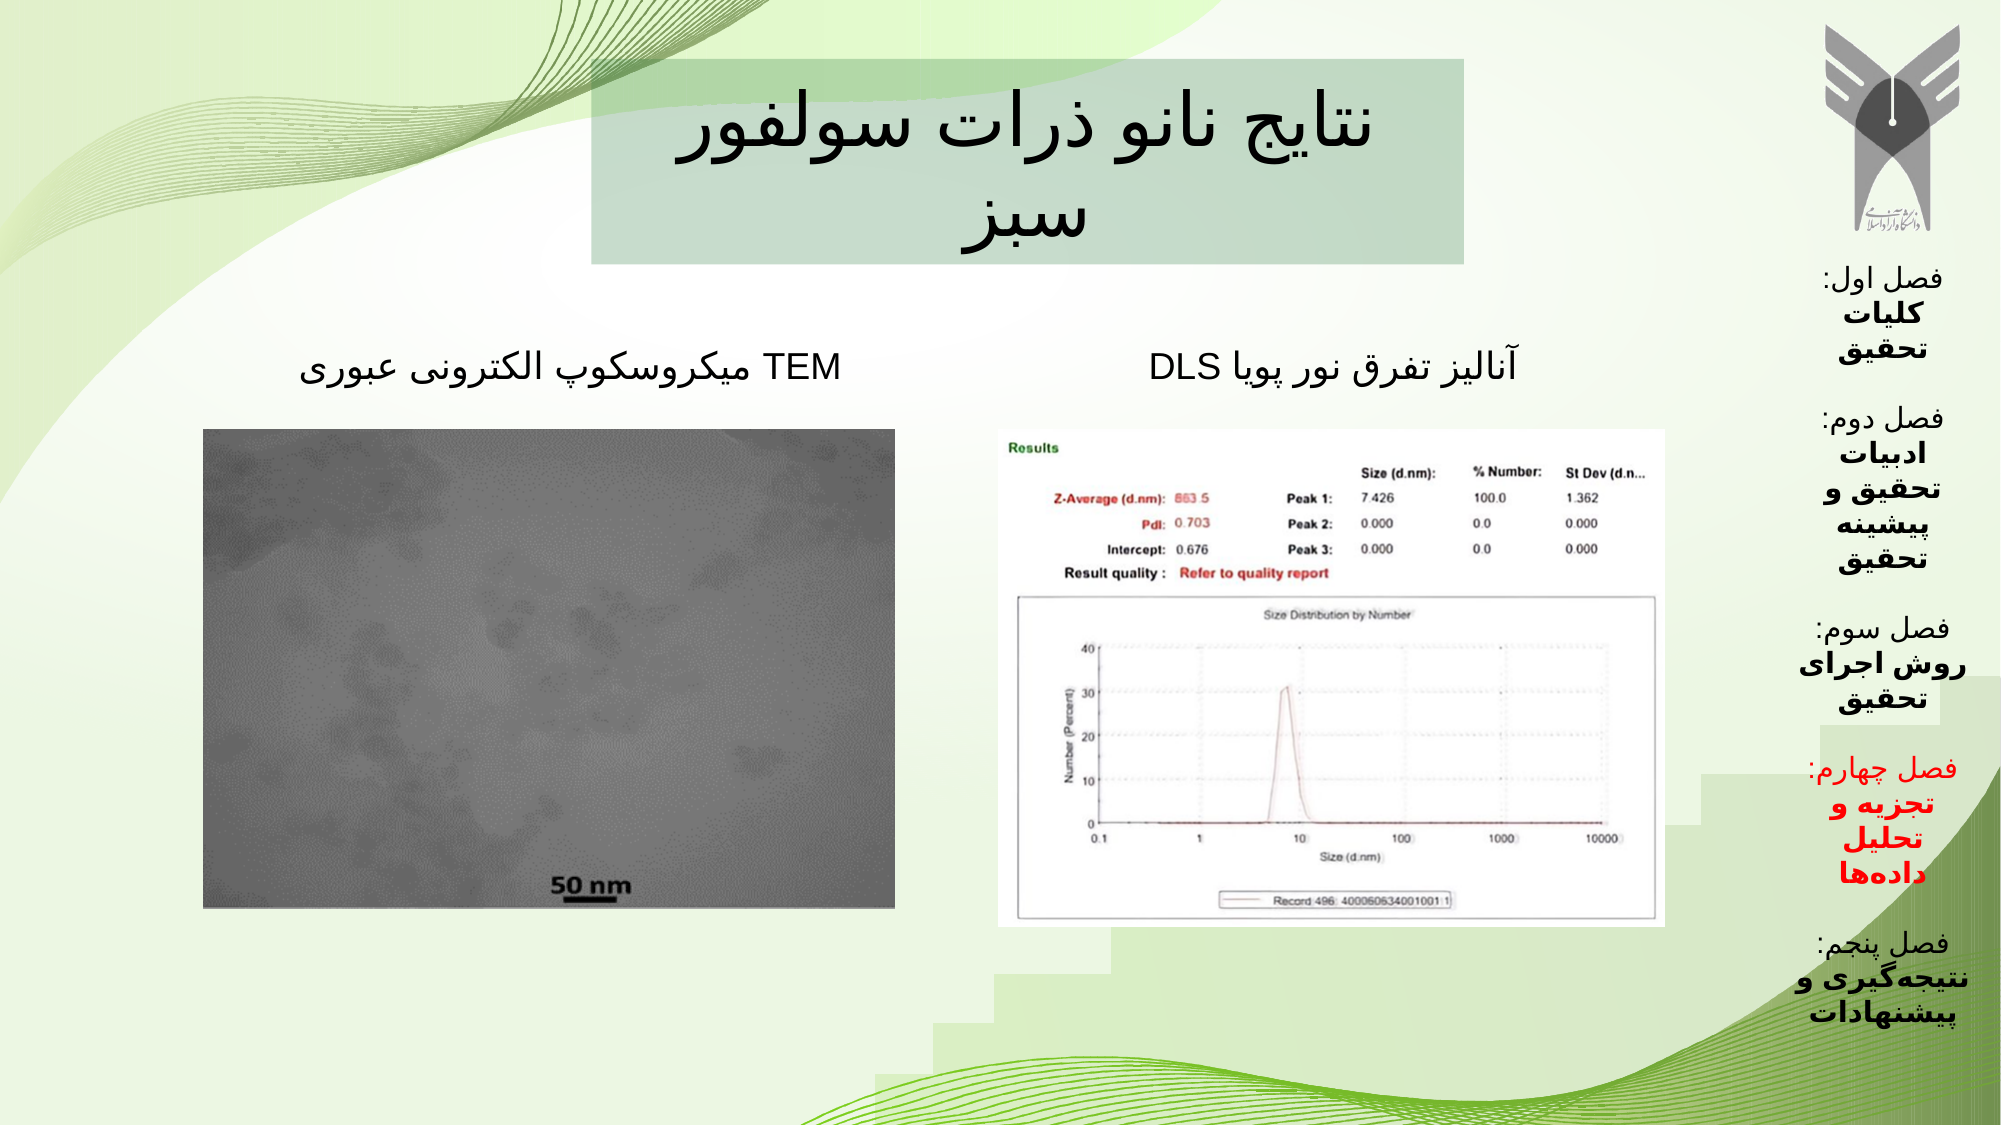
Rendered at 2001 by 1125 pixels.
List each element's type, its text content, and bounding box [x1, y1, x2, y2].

text_box DLS آنالیز تفرق نور پویا [1011, 334, 1544, 395]
picture [1822, 24, 1961, 231]
text_box میکروسکوپ الکترونی عبوری TEM [273, 334, 857, 395]
text_box فصل اول: کلیات تحقیق فصل دوم: ادبیات تحقیق و پیشینه تحقیق فصل سوم: روش اجرای تحقیق فصل چهارم: تجزیه و تحلیل داده‌ها فصل پنجم: نتیجه‌گیری و پیشنهادات [1779, 252, 1987, 1037]
title نتایج نانو ذرات سولفور سبز [591, 58, 1464, 265]
picture [203, 429, 895, 909]
picture [998, 429, 1666, 928]
